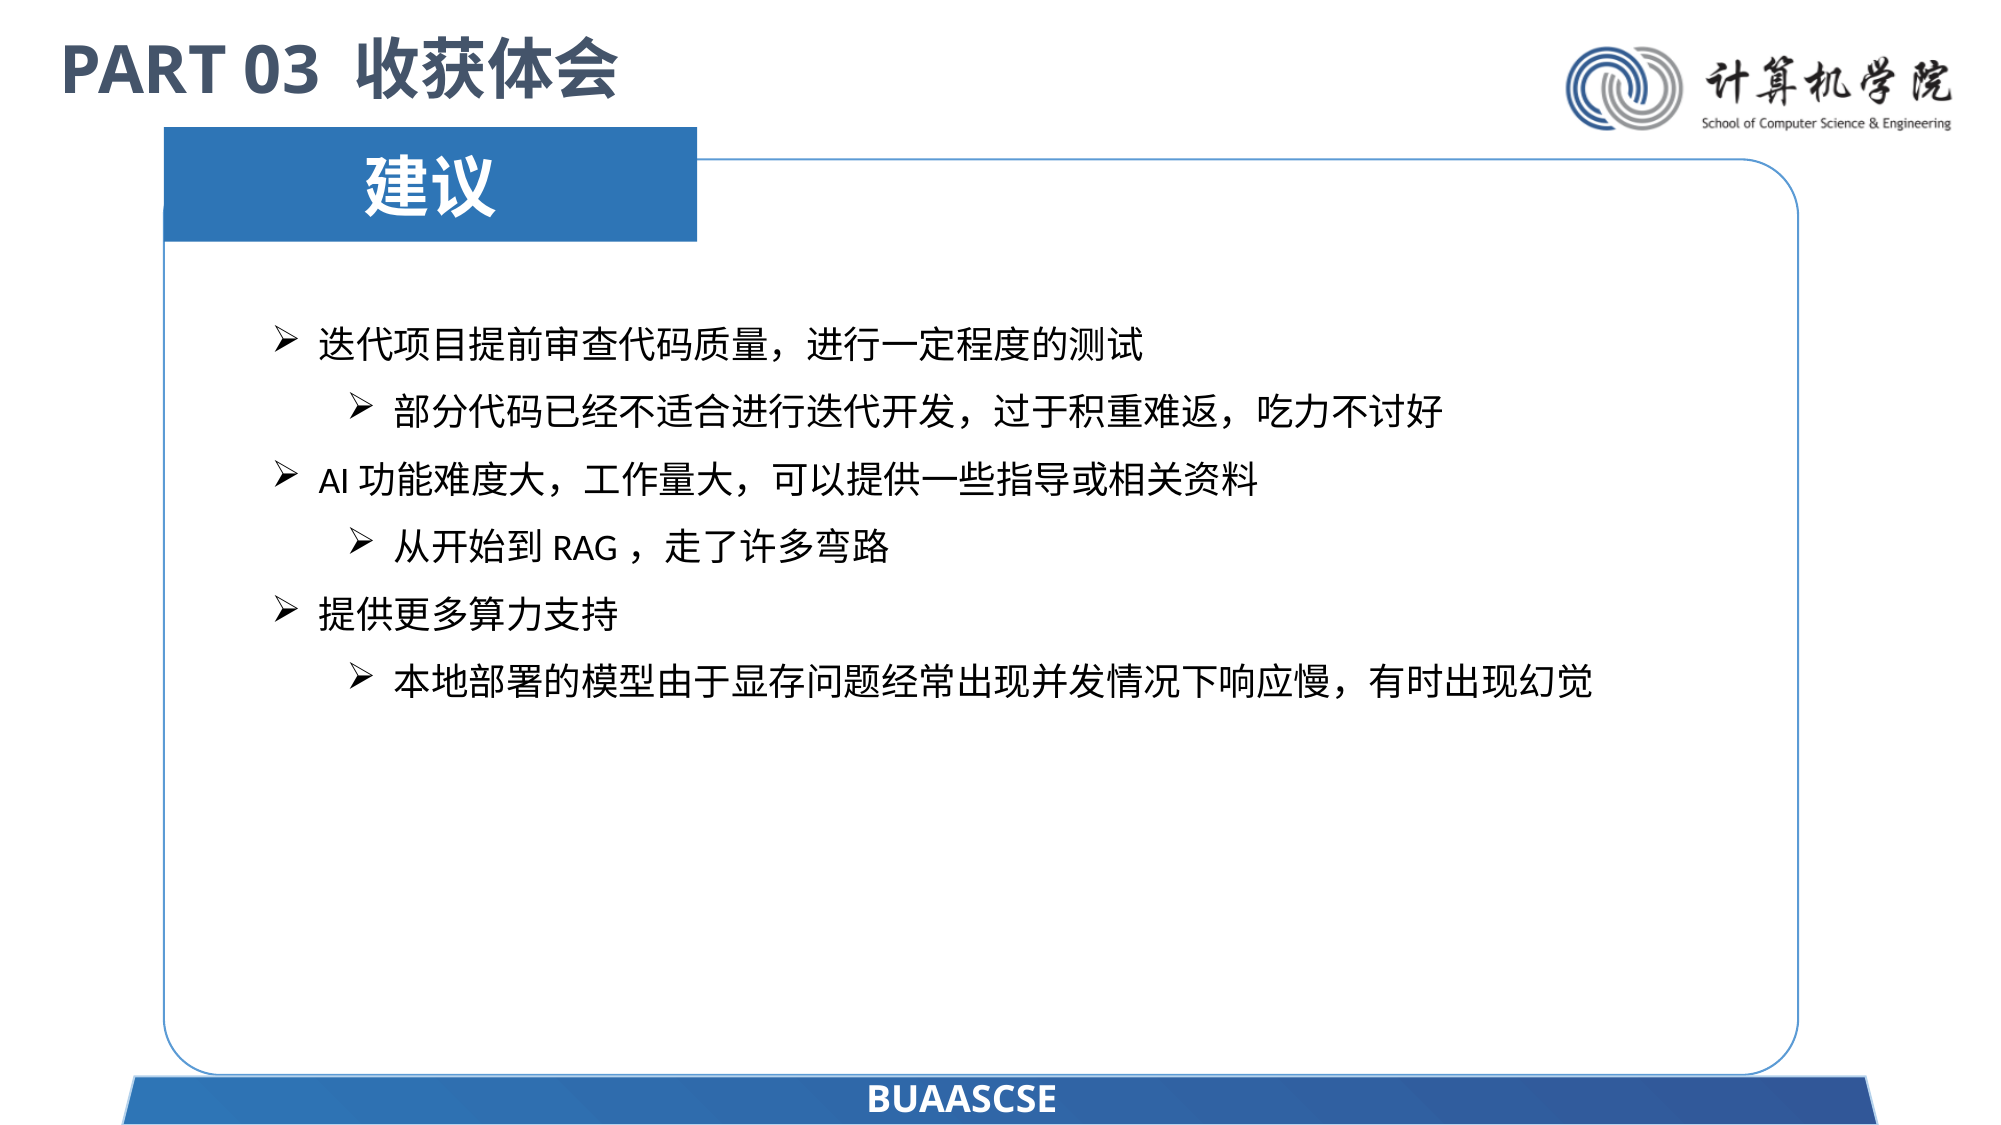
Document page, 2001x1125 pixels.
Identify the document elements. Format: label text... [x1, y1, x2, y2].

picture [1556, 39, 1963, 140]
text_box [121, 1075, 851, 1125]
text_box BUAASCSE [851, 1075, 1149, 1125]
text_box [163, 127, 1799, 1075]
text_box [1149, 1075, 1879, 1125]
text_box PART 03 收获体会 [44, 19, 905, 115]
